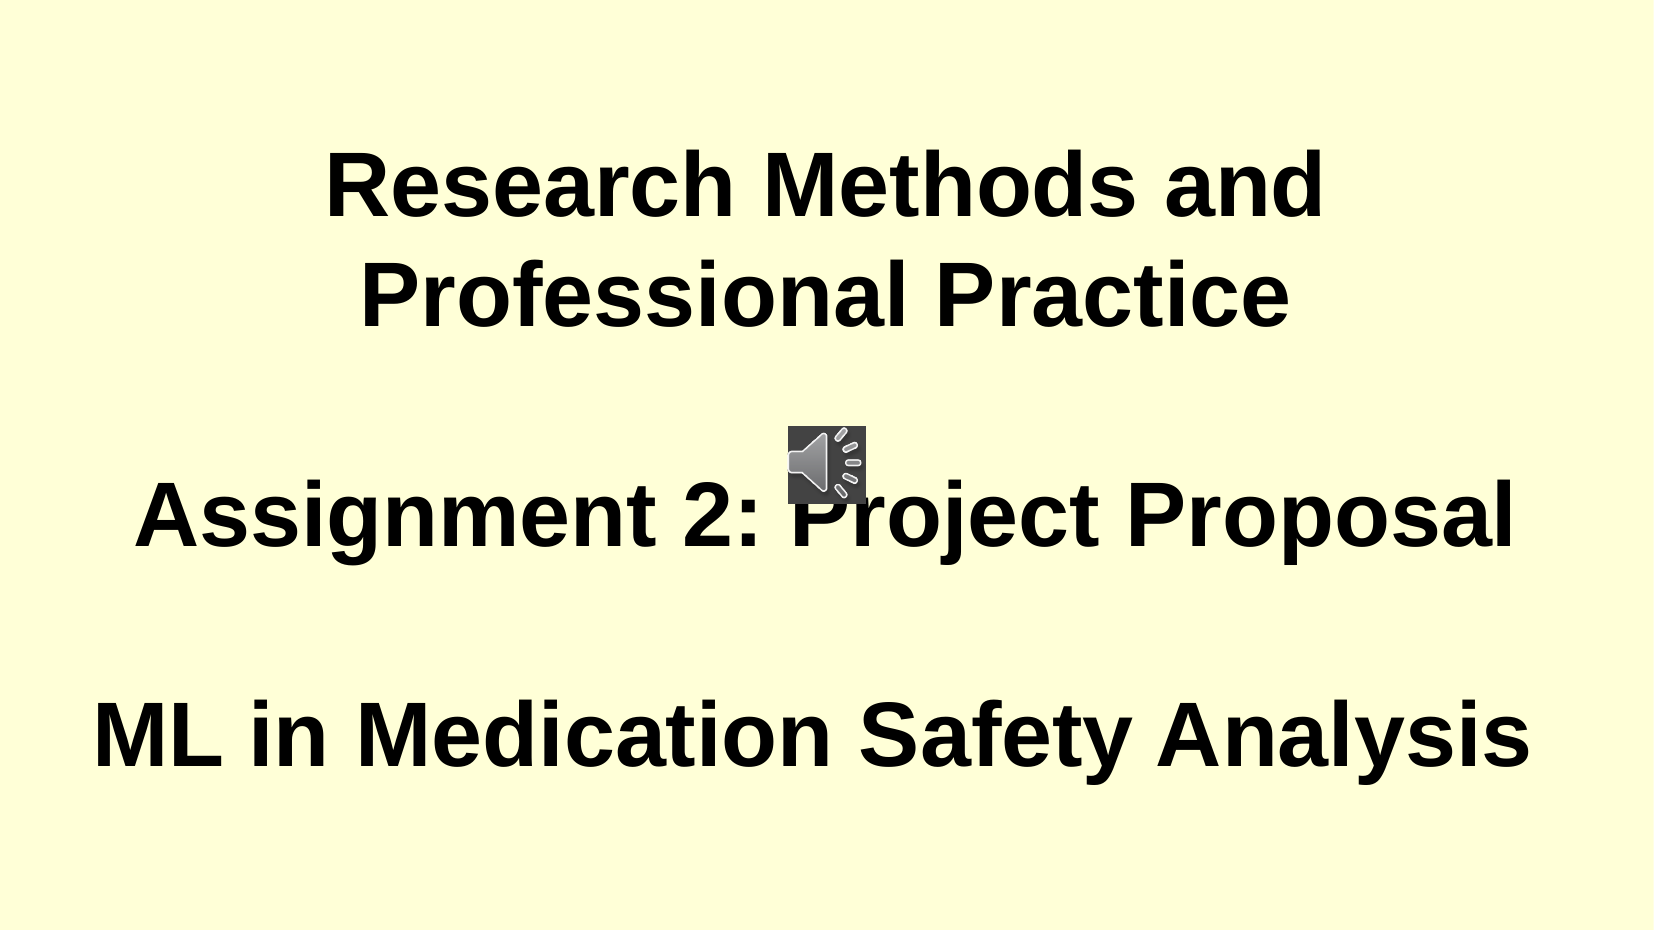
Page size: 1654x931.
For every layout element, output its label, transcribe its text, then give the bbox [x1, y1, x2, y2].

title Research Methods and Professional Practice Assignment 2: Project Proposal ML in Medication Safety Analysis [82, 37, 1571, 873]
picture [786, 424, 867, 505]
